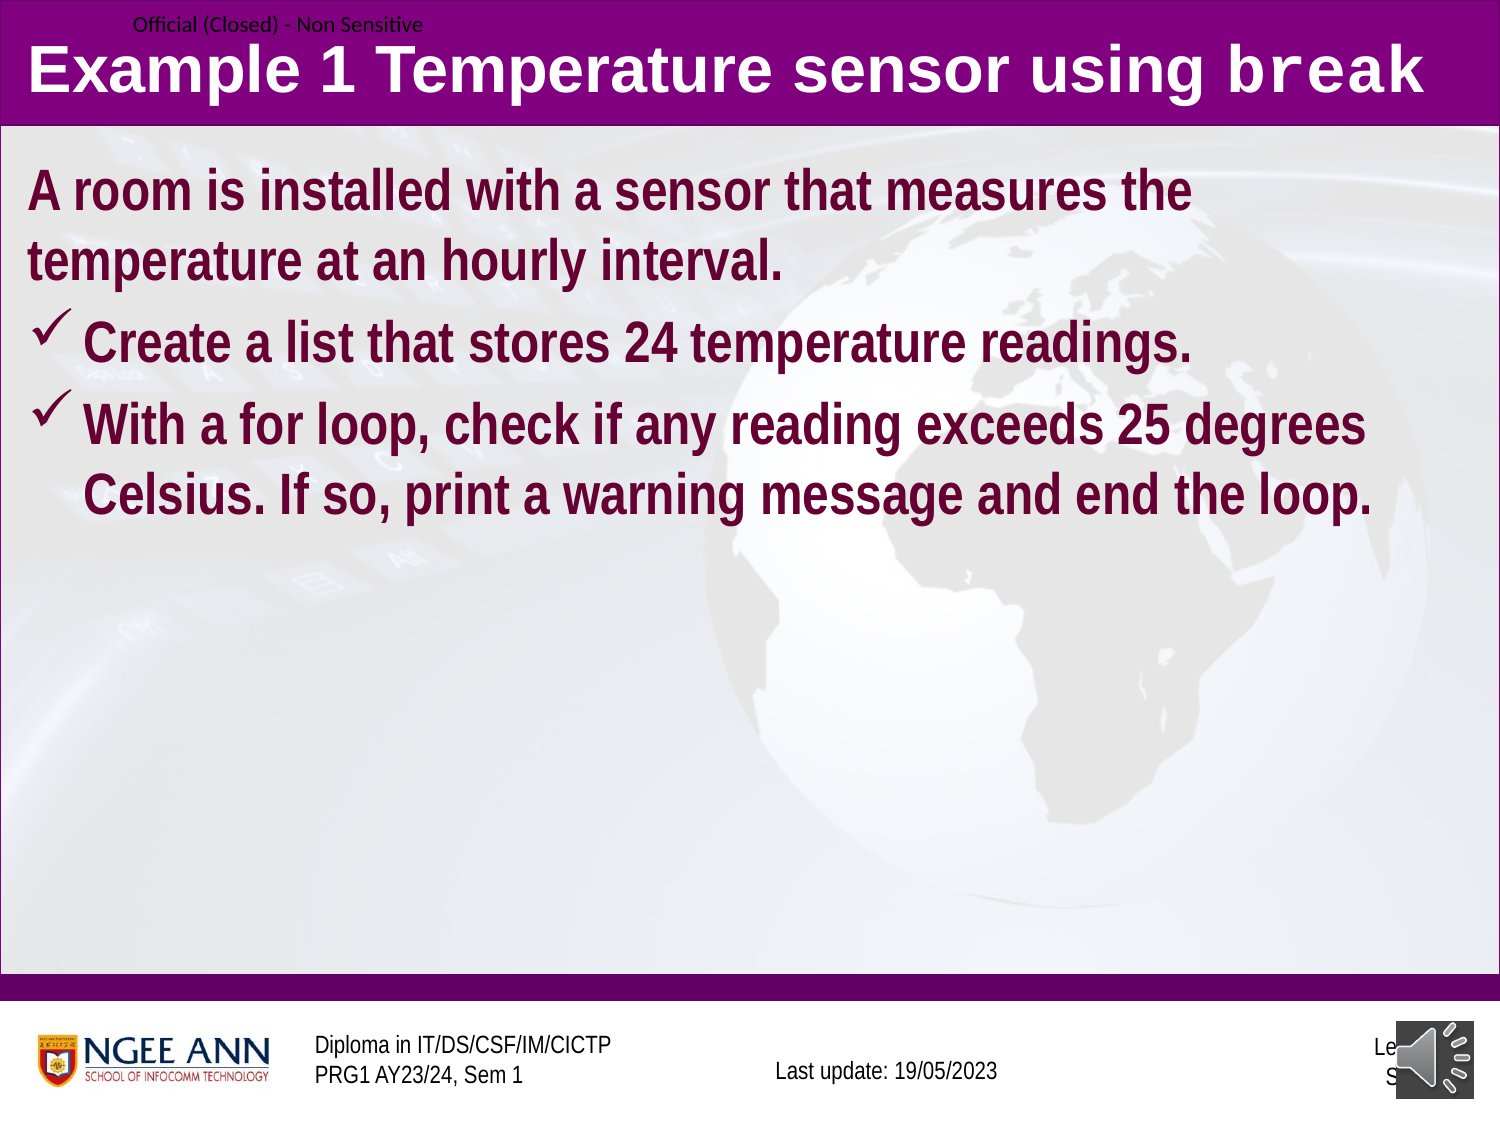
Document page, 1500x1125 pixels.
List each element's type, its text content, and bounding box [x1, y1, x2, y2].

picture [12, 1012, 294, 1109]
picture [1394, 1019, 1476, 1101]
list A room is installed with a sensor that measures the temperature at an hourly interval. Create a list that stores 24 temperature readings. With a for loop, check if any reading exceeds 25 degrees Celsius. If so, print a warning message and end the loop. [12, 144, 1488, 713]
title Example 1 Temperature sensor using break [12, 19, 1488, 113]
